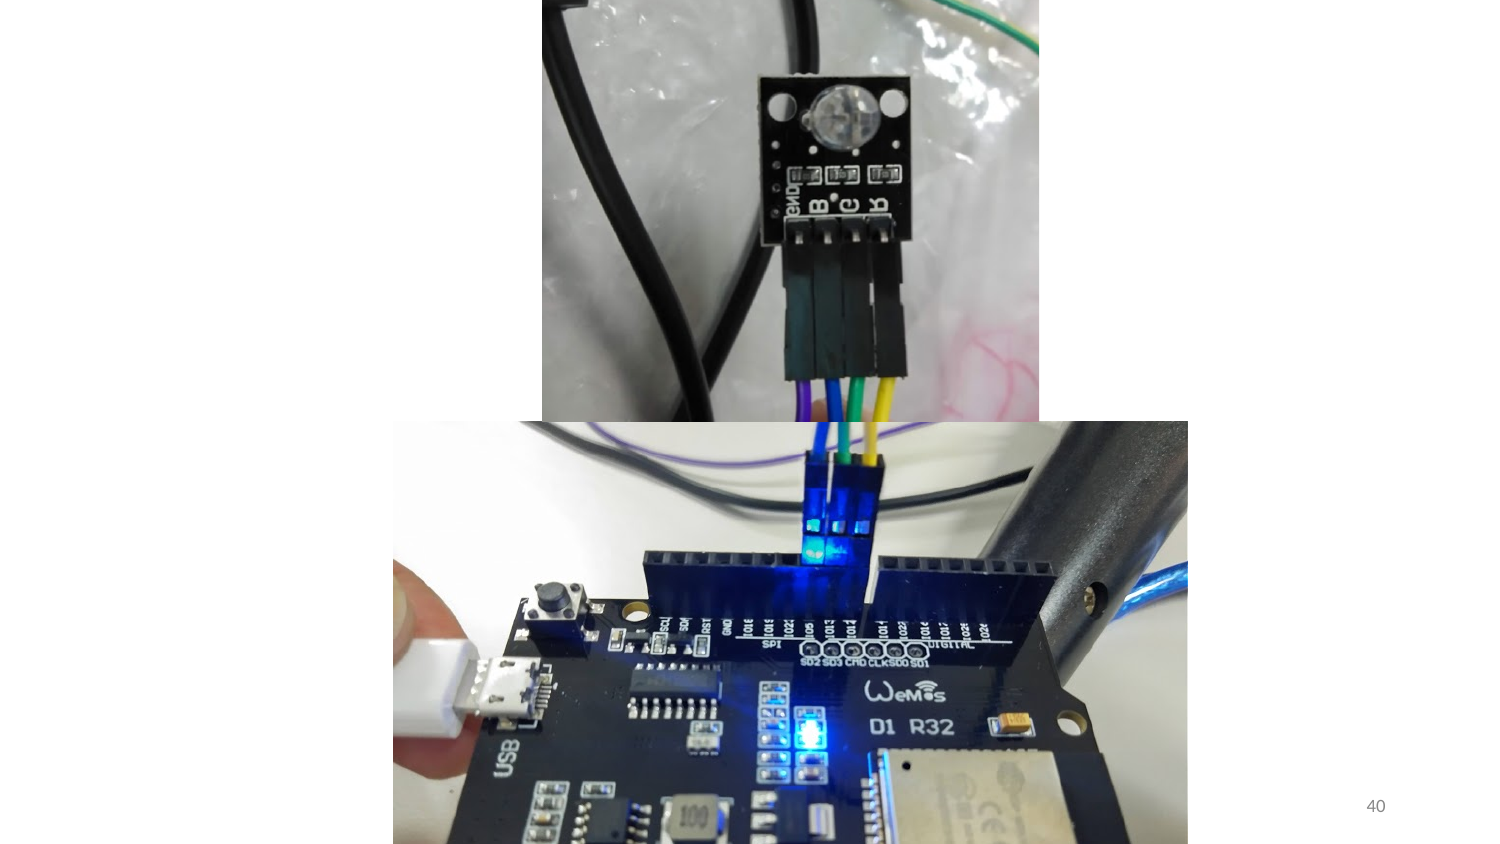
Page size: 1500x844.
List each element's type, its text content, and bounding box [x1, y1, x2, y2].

slide_number ‹#› [1192, 782, 1397, 827]
picture [392, 0, 1188, 844]
